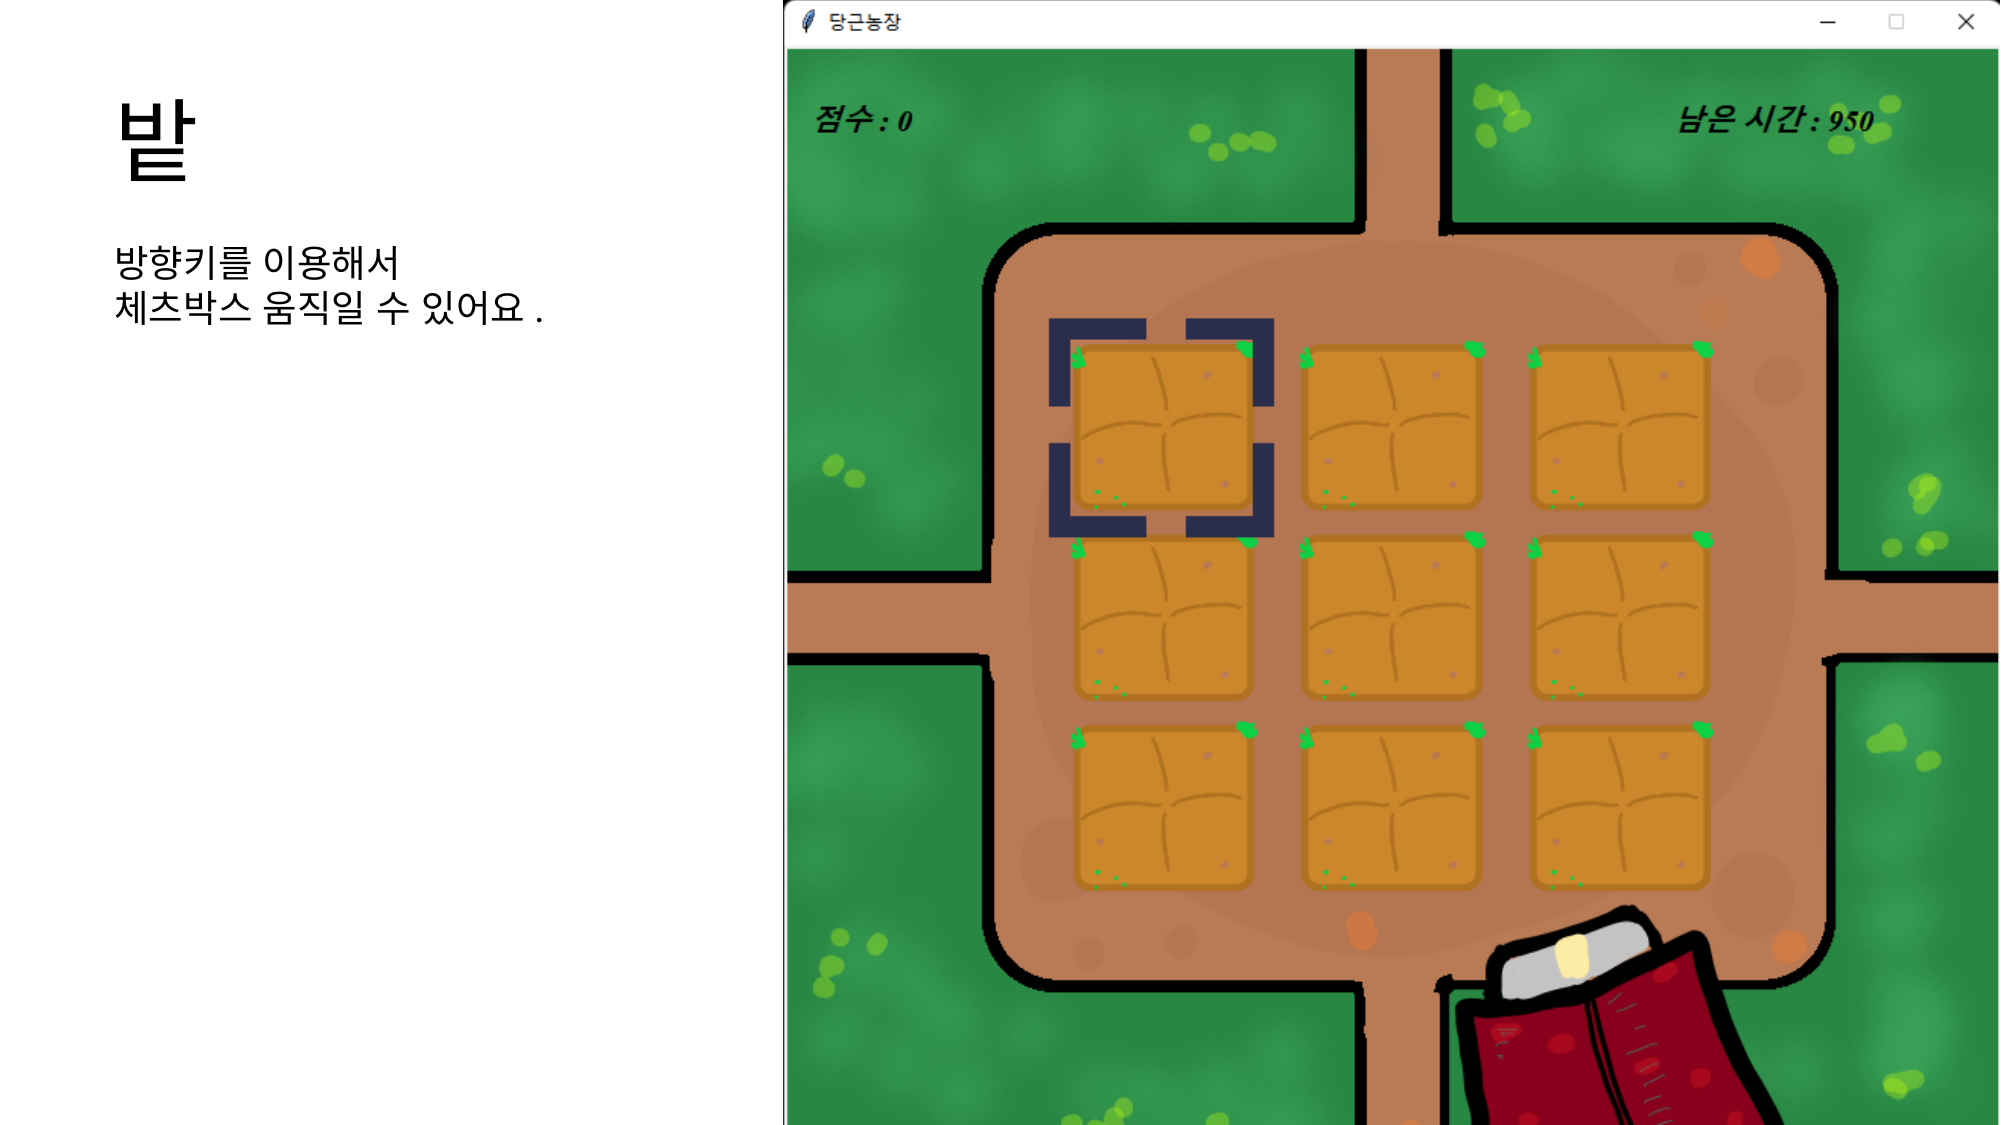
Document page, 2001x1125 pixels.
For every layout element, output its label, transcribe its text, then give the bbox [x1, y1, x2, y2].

picture [783, 0, 2000, 1125]
text_box 방향키를 이용해서 체츠박스 움직일 수 있어요. [99, 232, 560, 338]
title 밭 [99, 45, 778, 233]
